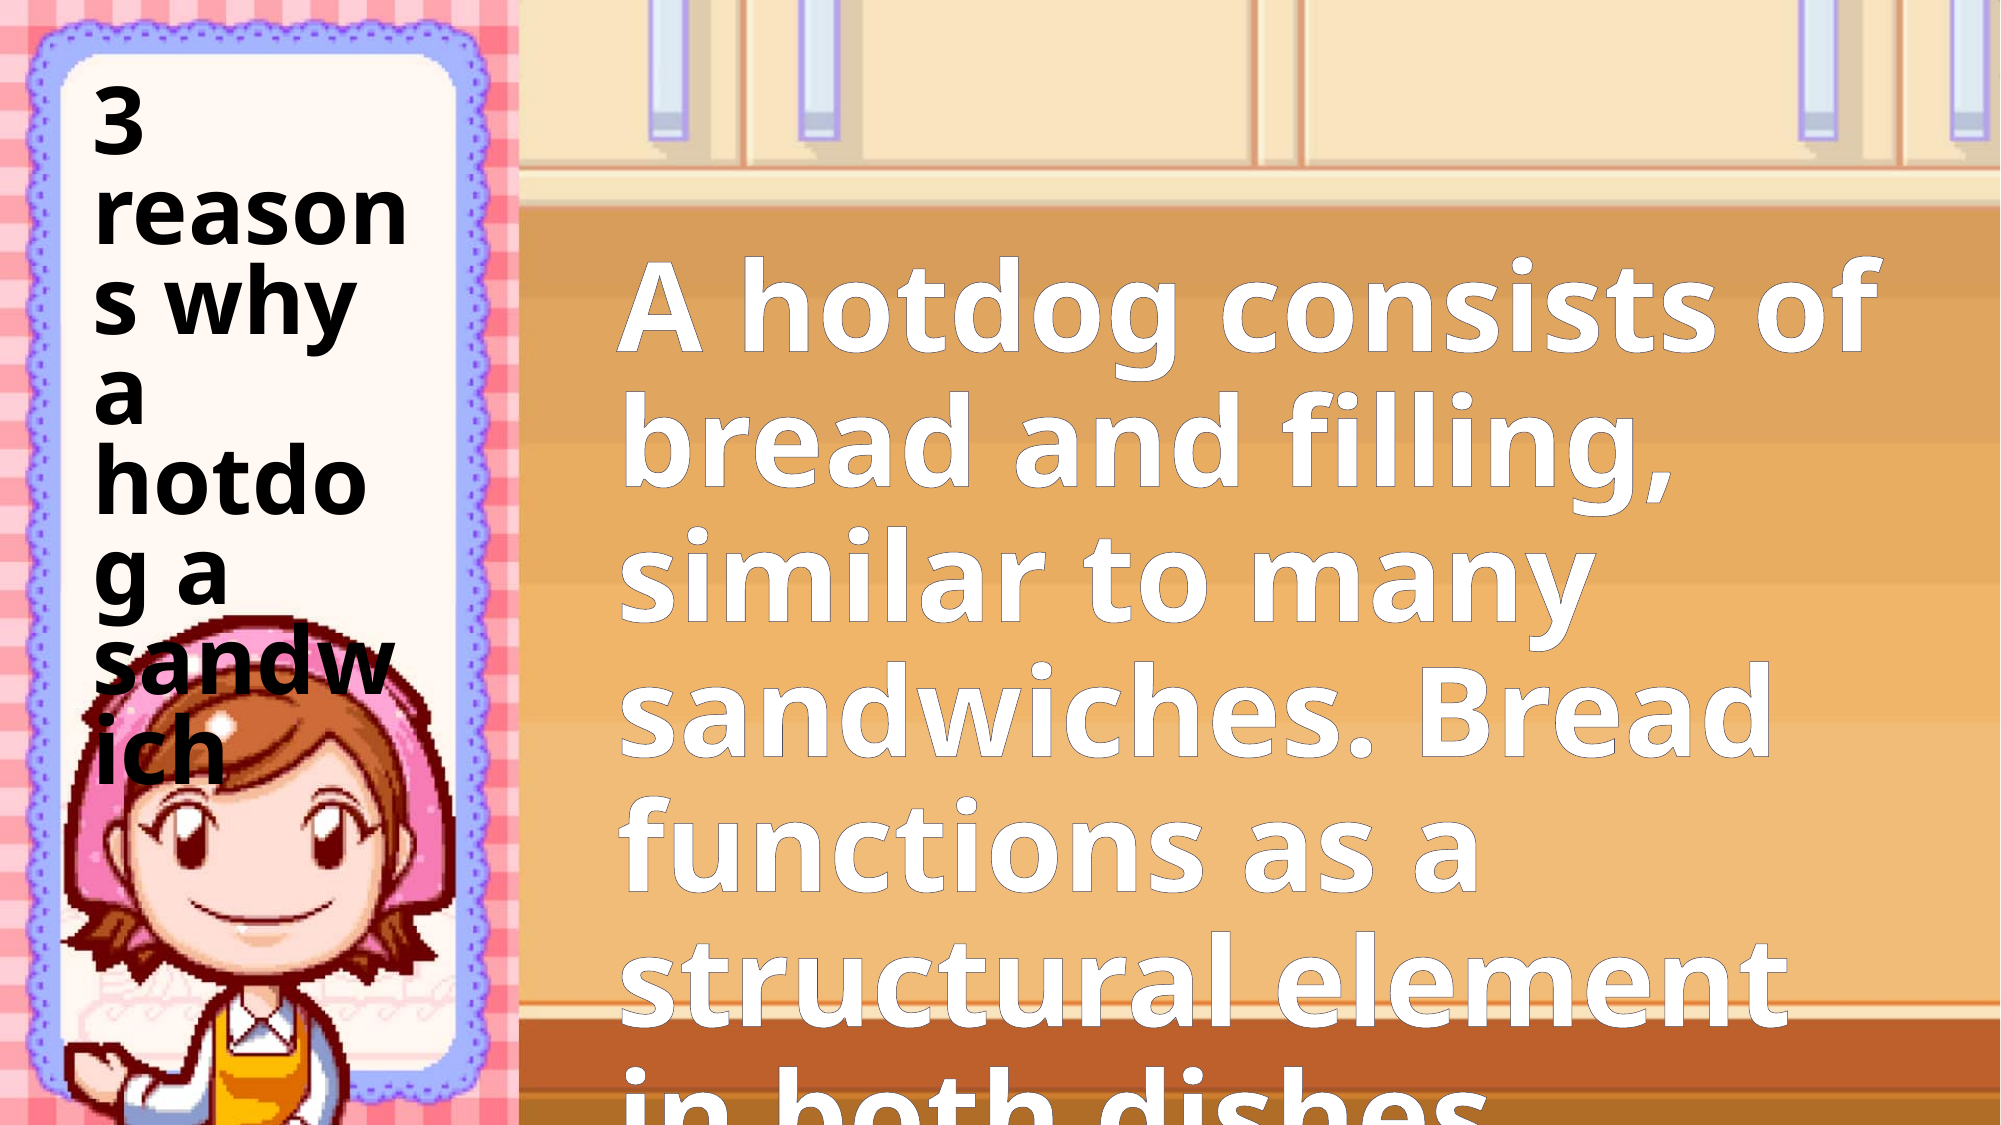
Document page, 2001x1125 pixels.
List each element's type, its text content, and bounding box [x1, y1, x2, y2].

title A hotdog consists of bread and filling, similar to many sandwiches. Bread functions as a structural element in both dishes. [601, 236, 1923, 997]
list 3 reasons why a hotdog a sandwich [77, 74, 436, 635]
picture [0, 0, 2001, 1125]
